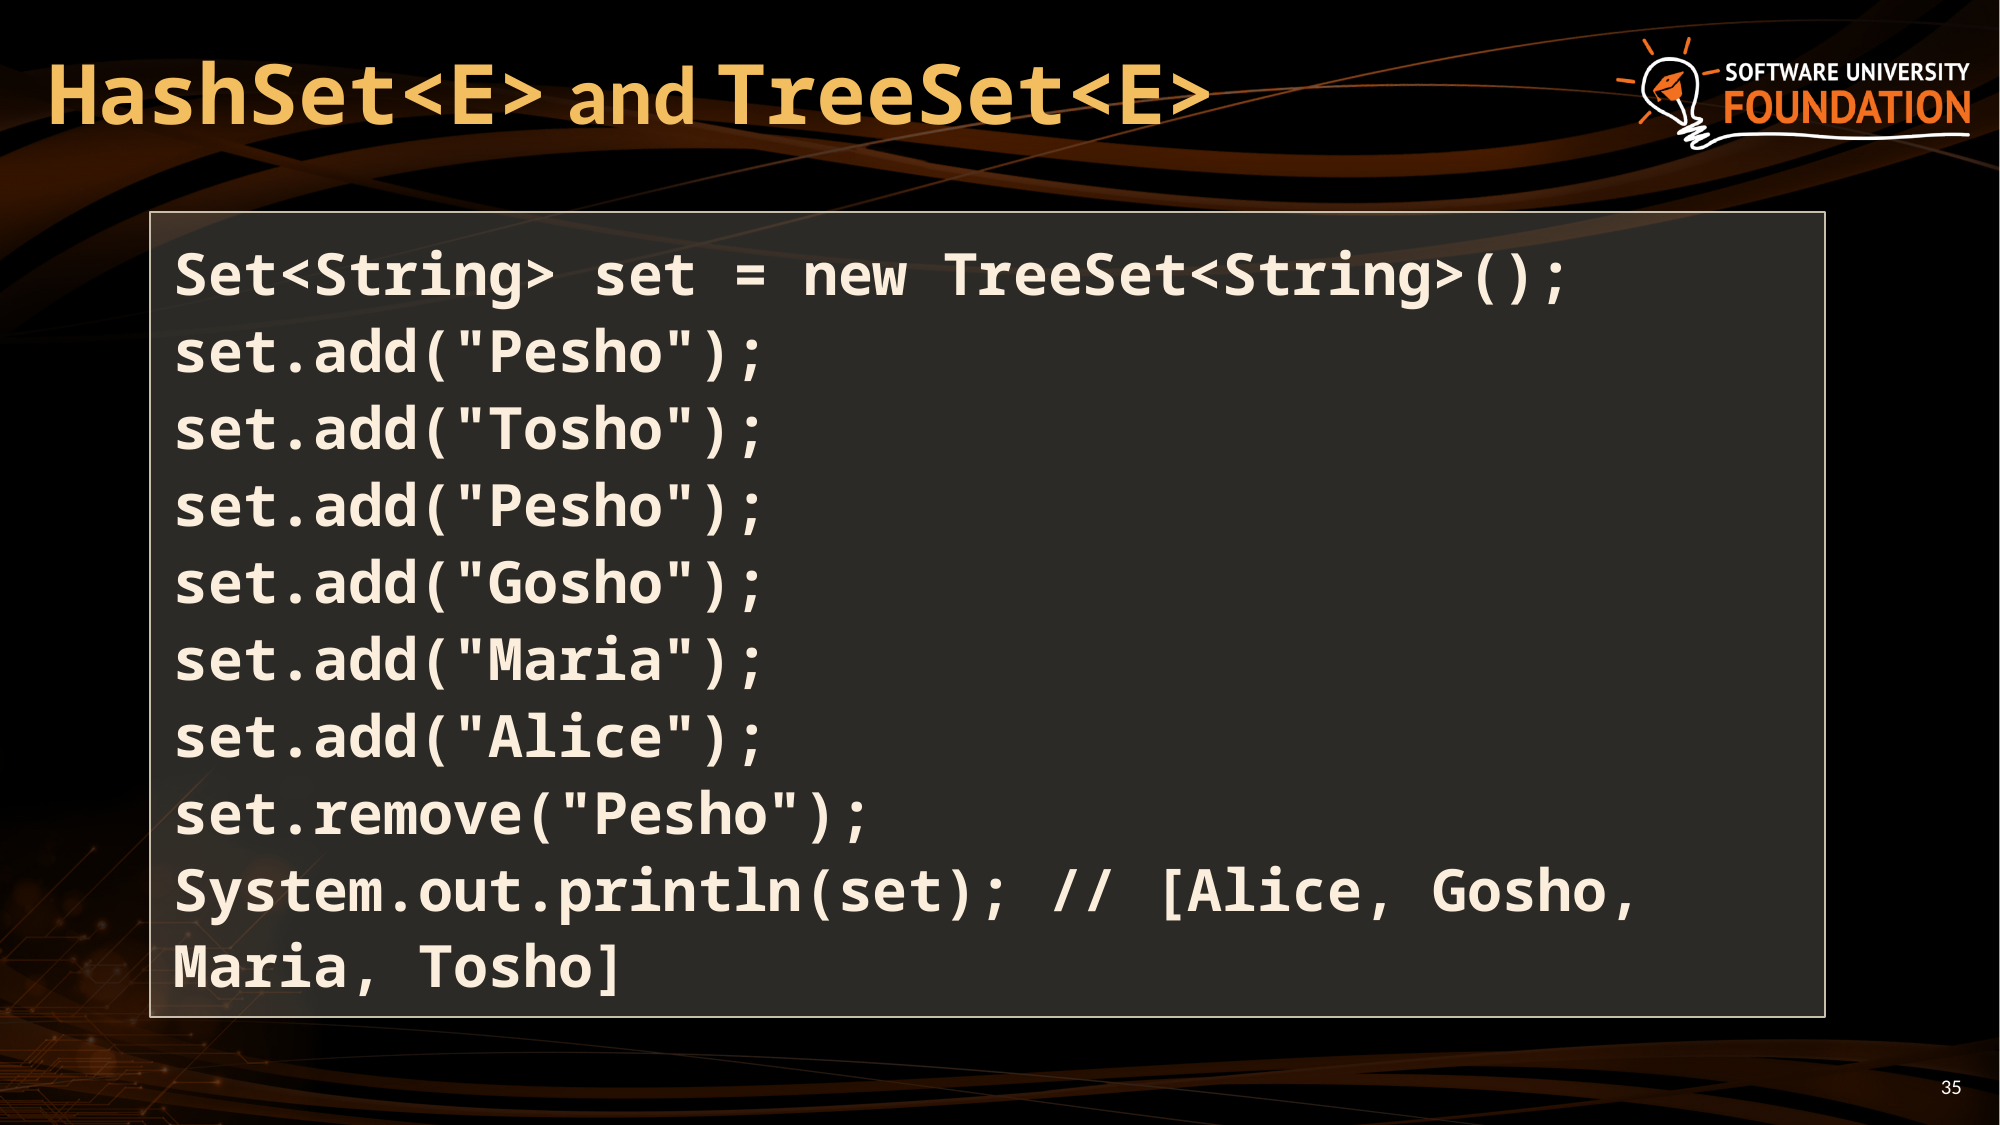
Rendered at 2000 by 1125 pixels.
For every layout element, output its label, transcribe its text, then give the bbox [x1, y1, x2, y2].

picture [0, 0, 2000, 1125]
text_box Set<String> set = new TreeSet<String>(); set.add("Pesho"); set.add("Tosho"); set.add("Pesho"); set.add("Gosho"); set.add("Maria"); set.add("Alice"); set.remove("Pesho"); System.out.println(set); // [Alice, Gosho, Maria, Tosho] [149, 212, 1825, 1018]
title HashSet<E> and TreeSet<E> [30, 6, 1602, 189]
slide_number 35 [1897, 1070, 1968, 1103]
